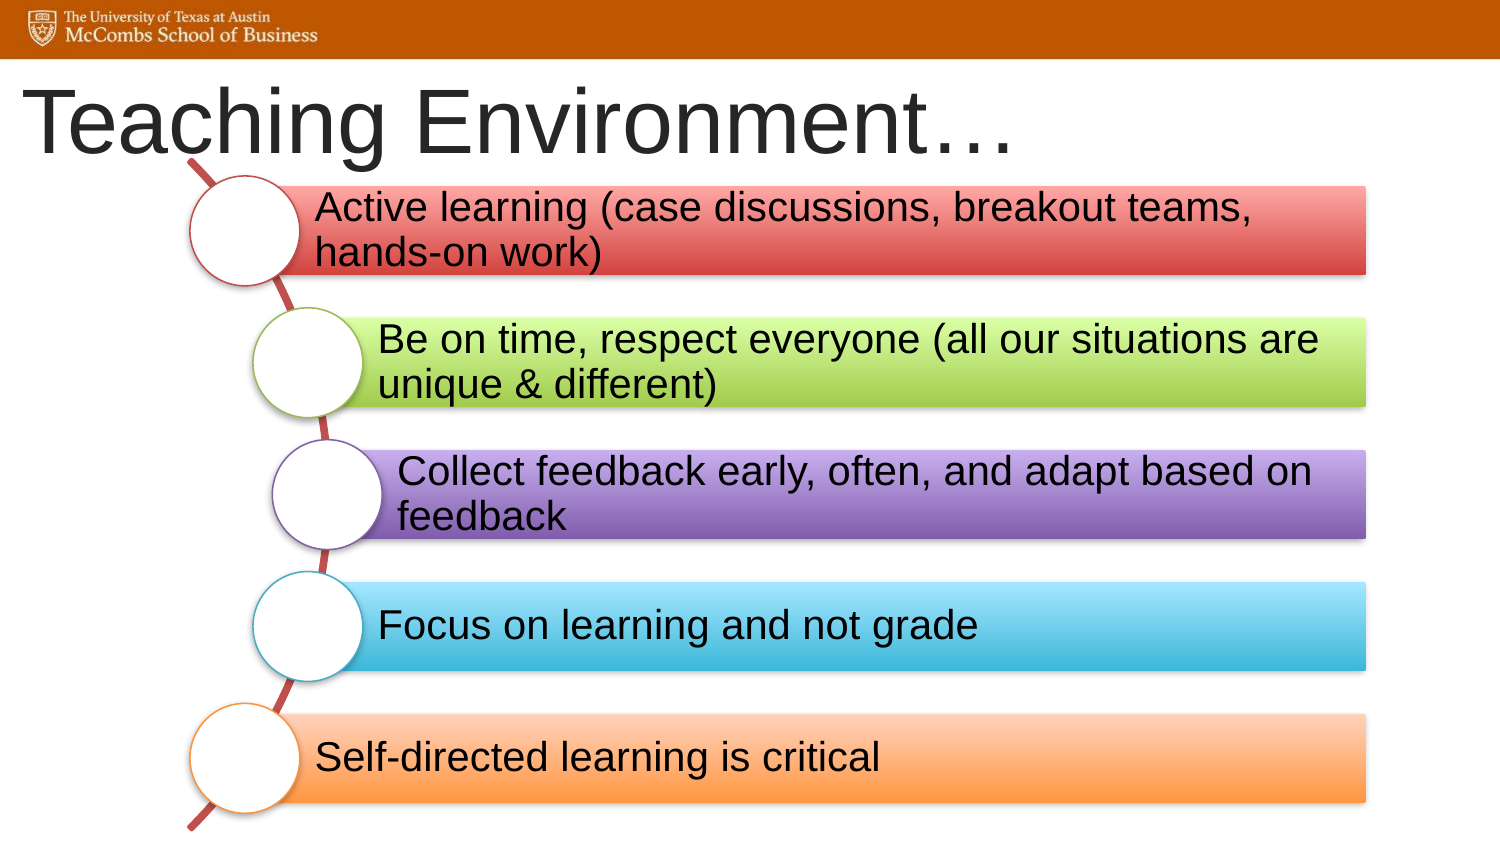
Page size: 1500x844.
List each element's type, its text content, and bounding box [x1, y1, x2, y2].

title Teaching Environment… [6, 46, 1357, 188]
picture [0, 0, 1500, 844]
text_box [178, 142, 1376, 844]
